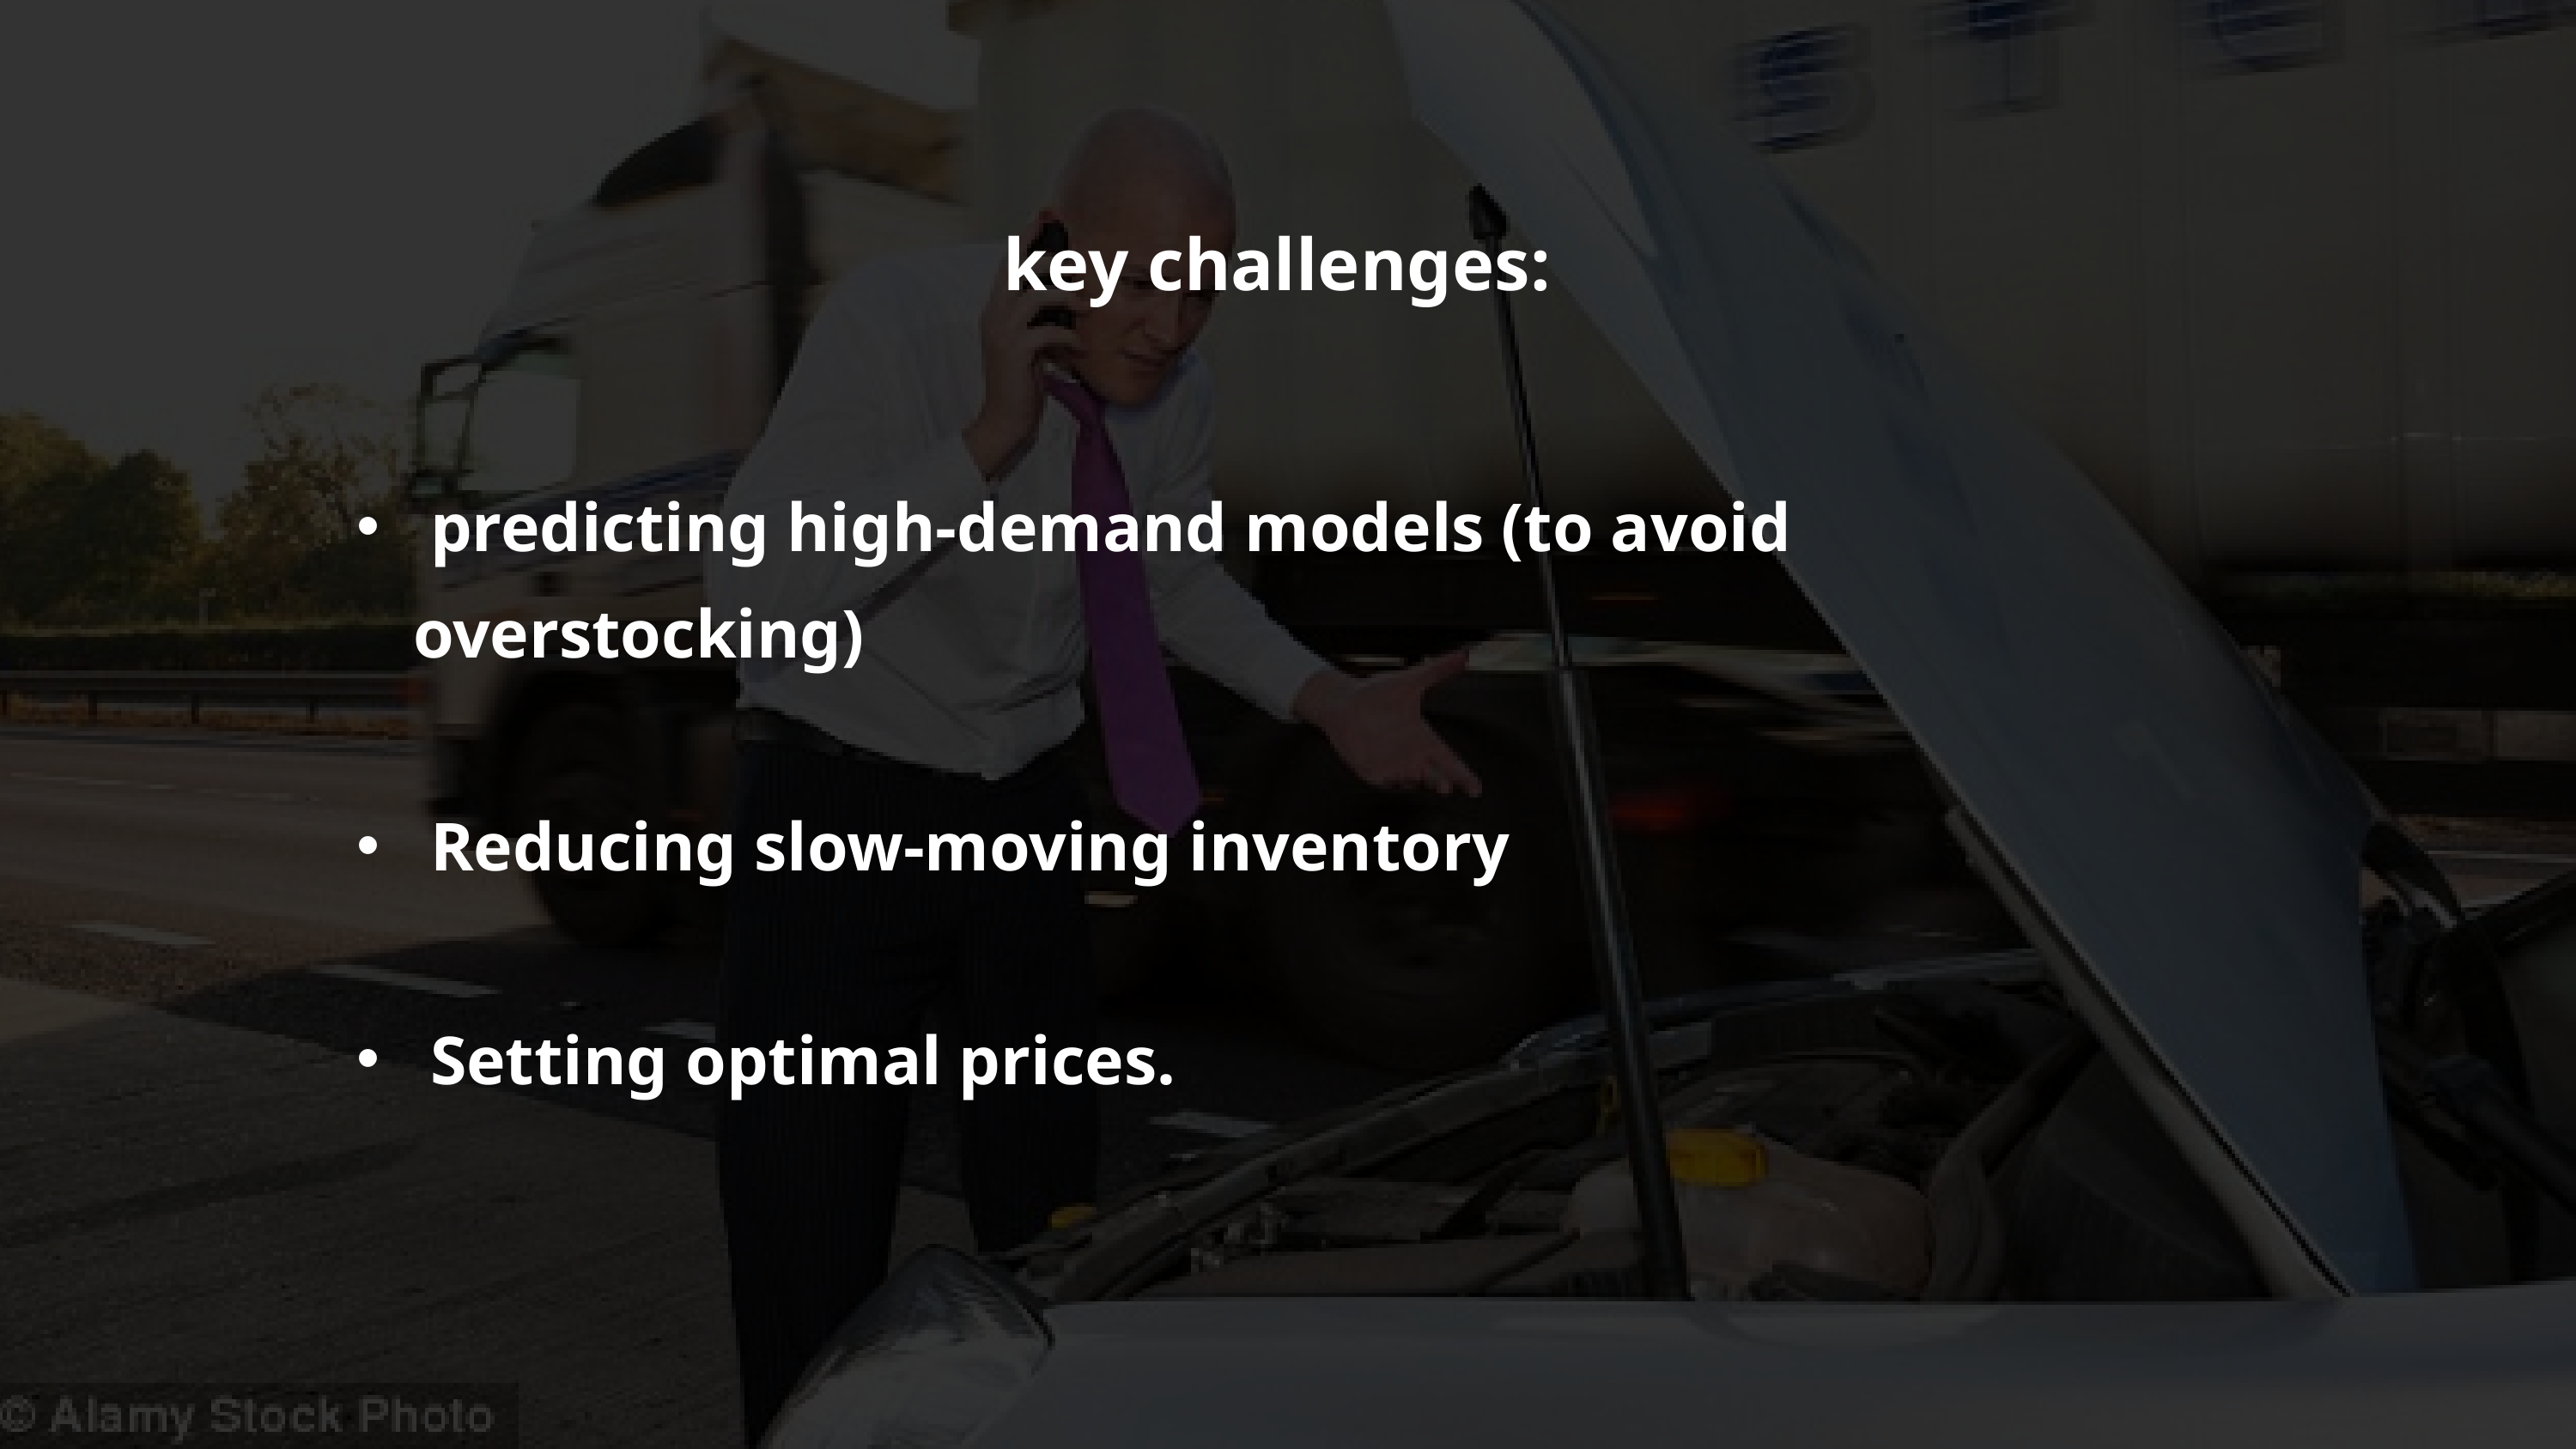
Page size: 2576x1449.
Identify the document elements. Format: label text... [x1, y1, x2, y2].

text_box key challenges: predicting high-demand models (to avoid overstocking) Reducing slow-moving inventory Setting optimal prices. [301, 138, 2255, 1252]
text_box [0, 0, 2576, 1449]
